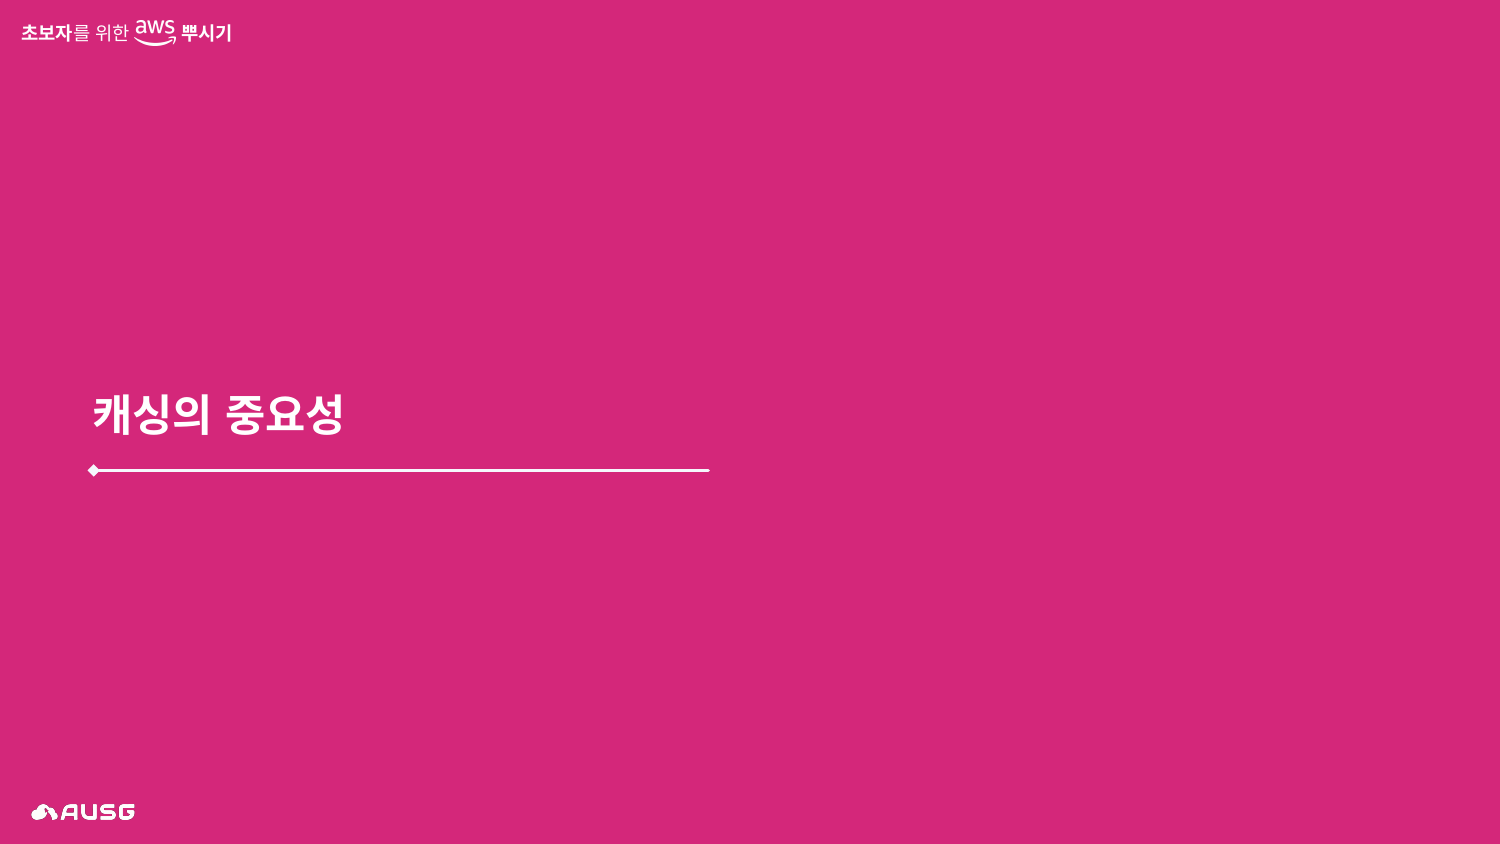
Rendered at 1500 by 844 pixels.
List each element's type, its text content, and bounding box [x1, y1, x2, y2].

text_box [30, 804, 135, 821]
text_box 캐싱의 중요성 [81, 381, 784, 446]
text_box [9, 15, 246, 51]
